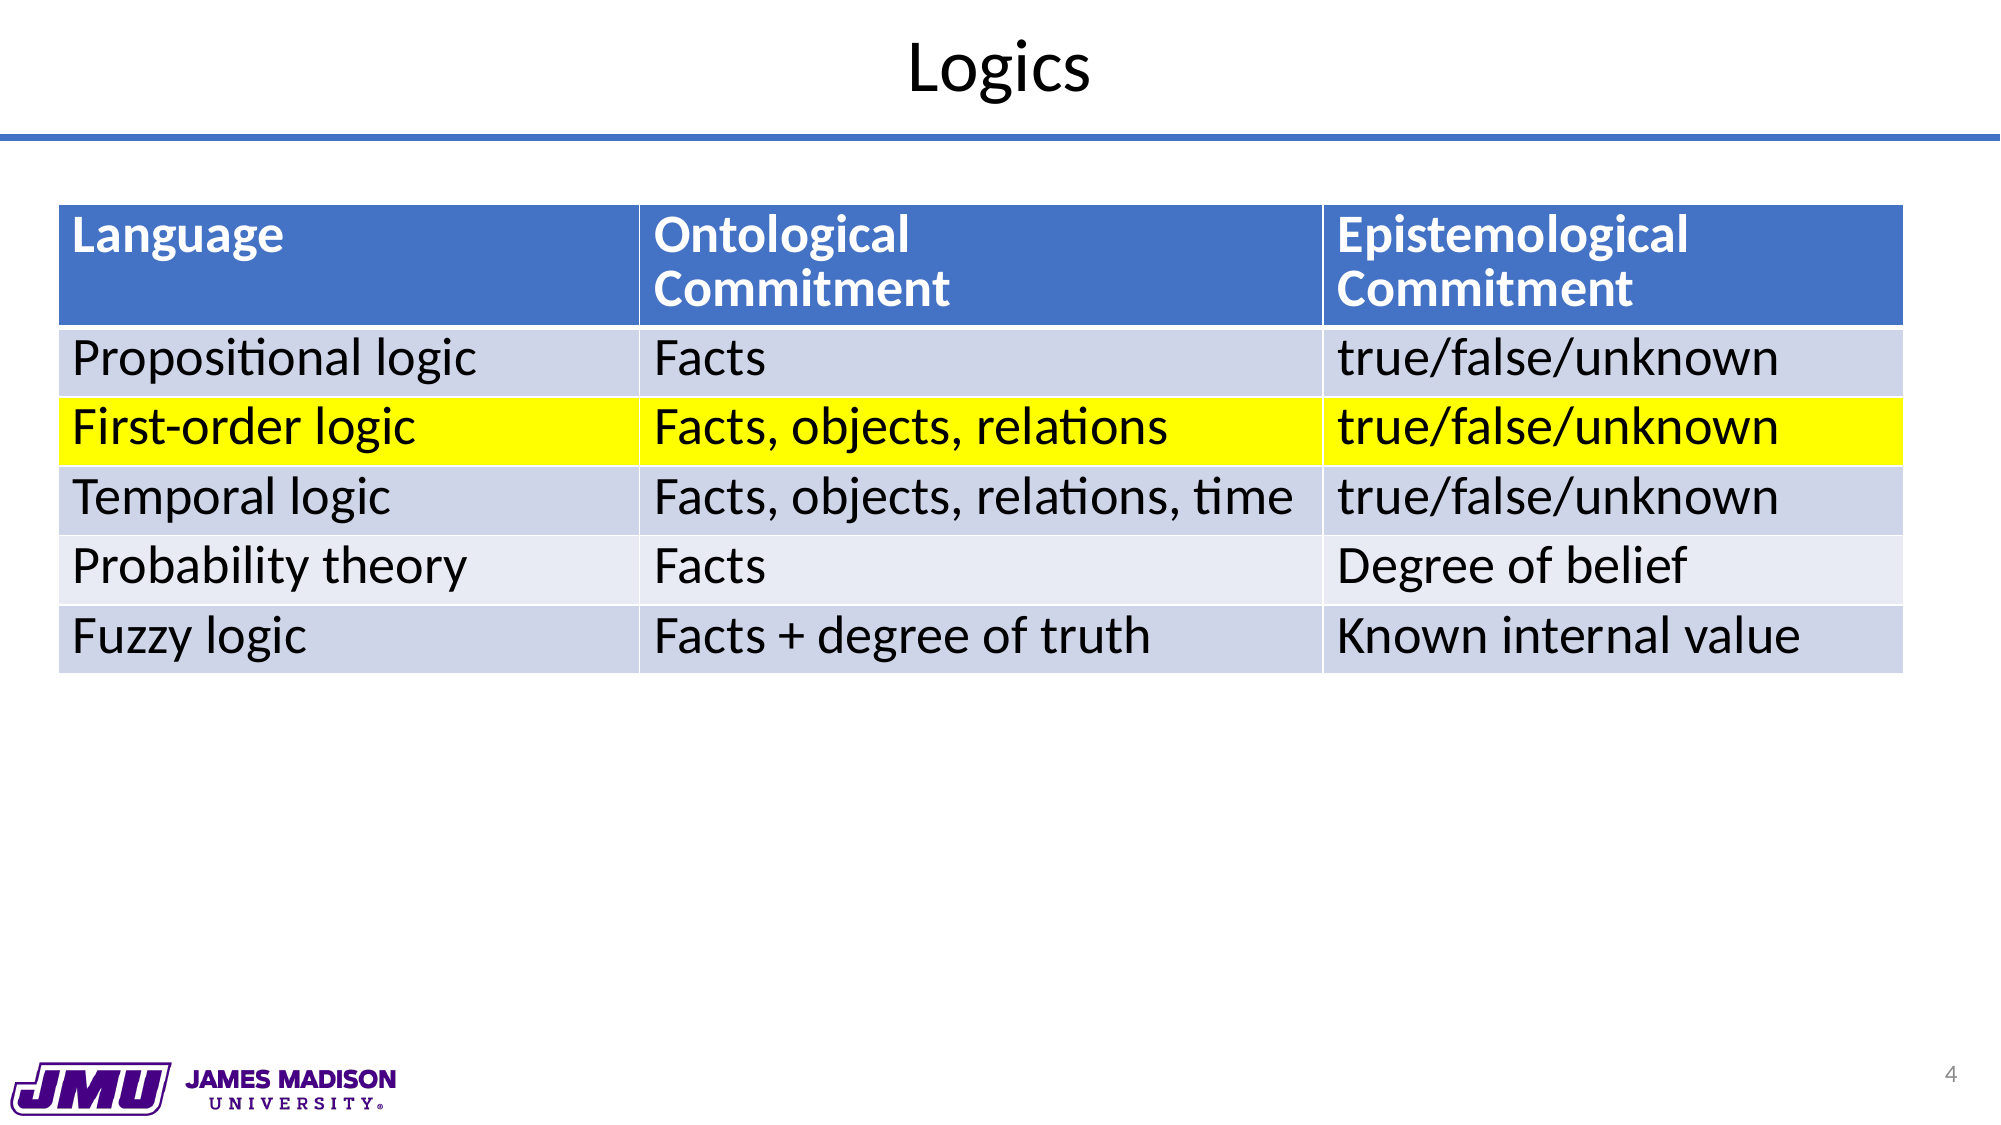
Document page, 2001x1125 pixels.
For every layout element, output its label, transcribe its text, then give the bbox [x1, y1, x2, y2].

table_cell Propositional logic [59, 330, 639, 396]
table_cell Facts, objects, relations [640, 398, 1322, 465]
table_cell true/false/unknown [1324, 398, 1903, 465]
table_cell true/false/unknown [1324, 330, 1903, 396]
table_cell Facts + degree of truth [640, 606, 1322, 673]
table_header Epistemological Commitment [1324, 205, 1903, 325]
table_cell Probability theory [59, 536, 639, 604]
picture [0, 1042, 410, 1125]
table_cell Degree of belief [1324, 536, 1903, 604]
table_cell First-order logic [59, 398, 639, 465]
table_cell Known internal value [1324, 606, 1903, 673]
table_cell Facts [640, 330, 1322, 396]
table_header Language [59, 205, 639, 325]
slide_number 4 [1870, 1042, 1973, 1103]
table_cell true/false/unknown [1324, 467, 1903, 535]
table_cell Facts, objects, relations, time [640, 467, 1322, 535]
title Logics [0, 0, 2000, 134]
table_cell Fuzzy logic [59, 606, 639, 673]
table_cell Temporal logic [59, 467, 639, 535]
table_cell Facts [640, 536, 1322, 604]
table_header Ontological Commitment [640, 205, 1322, 325]
